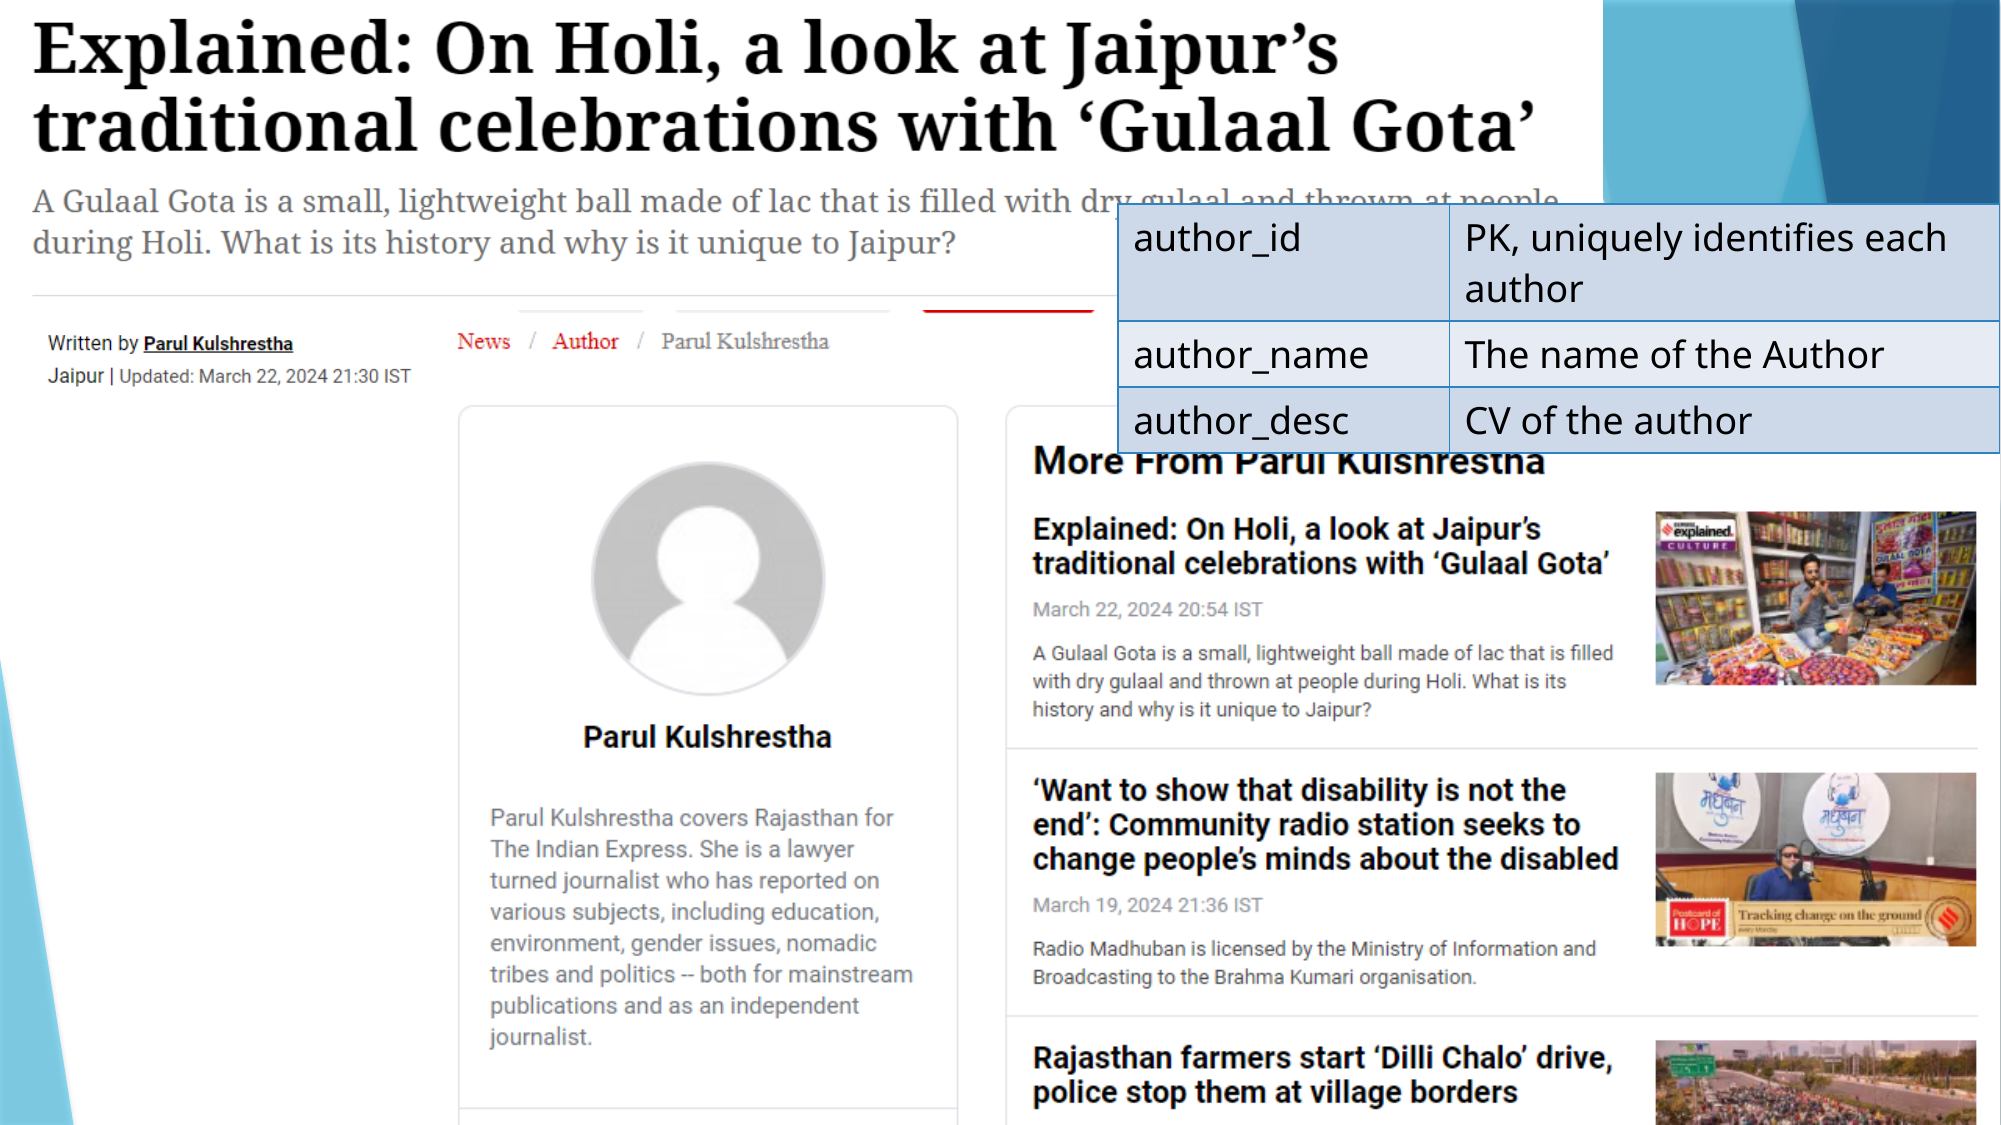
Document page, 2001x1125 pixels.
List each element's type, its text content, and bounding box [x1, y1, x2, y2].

table_header PK, uniquely identifies each author [1610, 205, 1999, 310]
picture [0, 0, 2000, 1125]
